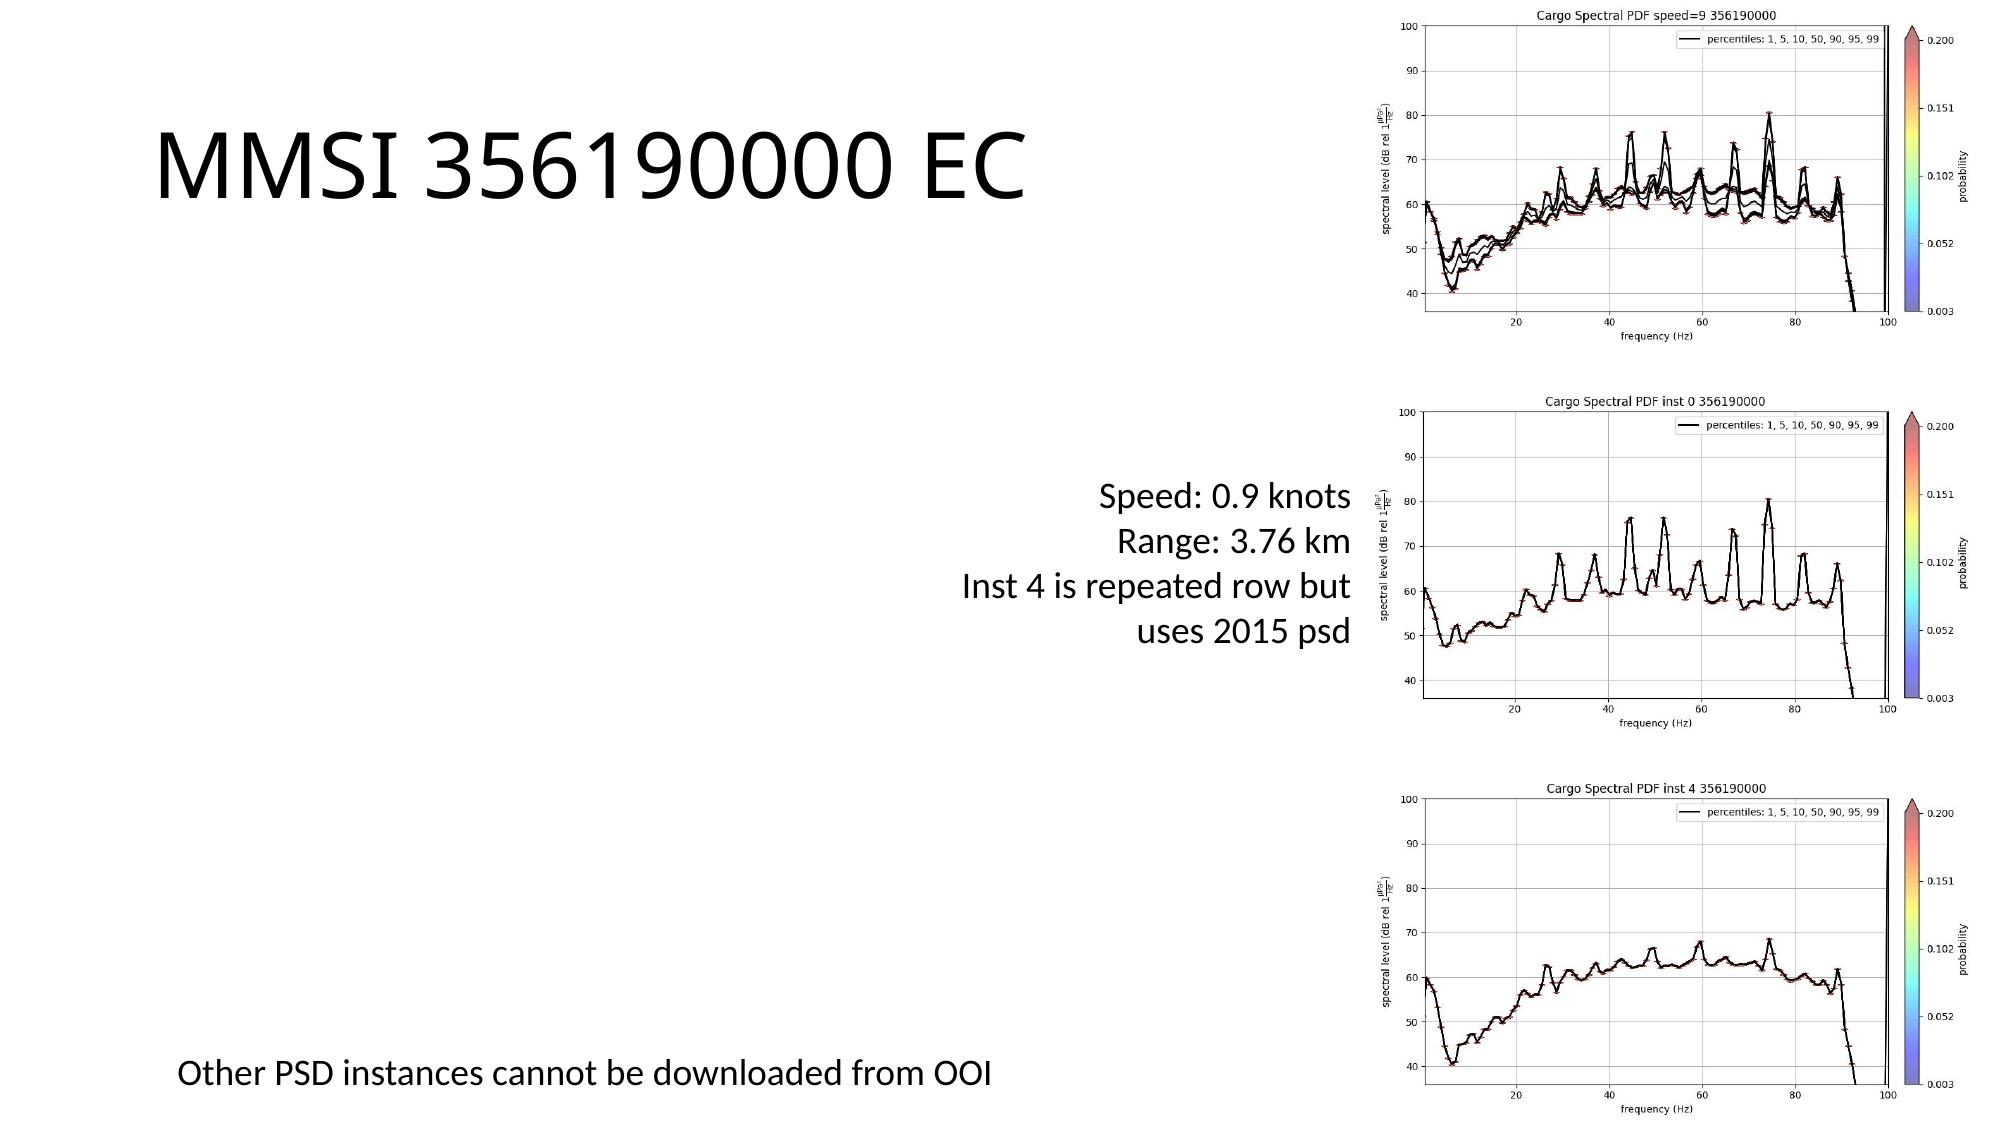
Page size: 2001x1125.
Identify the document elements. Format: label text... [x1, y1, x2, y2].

picture [1364, 385, 2000, 739]
title MMSI 356190000 EC [137, 59, 1366, 278]
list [1366, 772, 2000, 1125]
text_box Speed: 0.9 knots Range: 3.76 km Inst 4 is repeated row but uses 2015 psd [905, 463, 1364, 659]
text_box Other PSD instances cannot be downloaded from OOI [162, 1040, 1258, 1100]
picture [1366, 0, 2000, 353]
